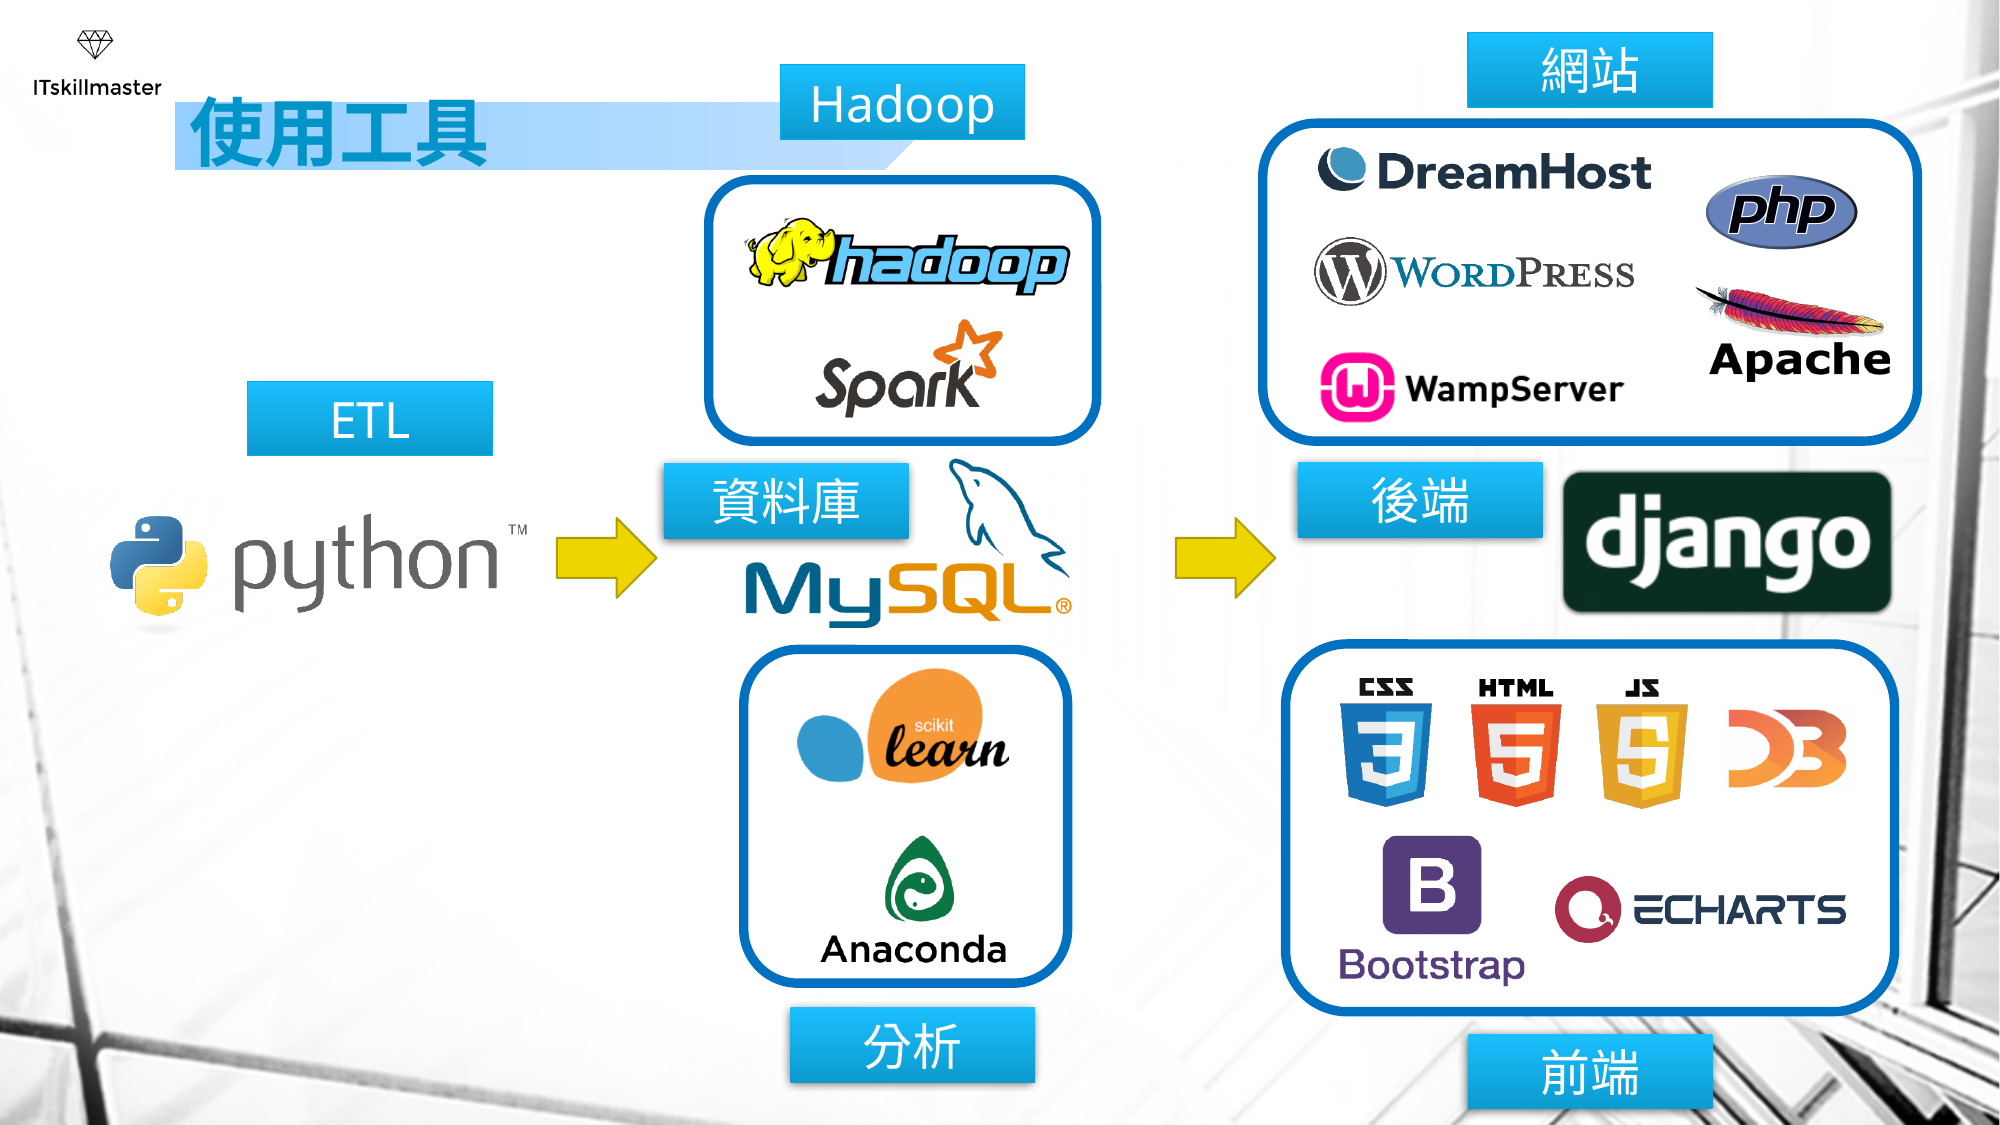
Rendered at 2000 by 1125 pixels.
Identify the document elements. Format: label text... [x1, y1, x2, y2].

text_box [1285, 643, 1895, 1012]
text_box 資料庫 [663, 463, 745, 539]
text_box 網站 [1600, 32, 1713, 108]
text_box 後端 [1297, 462, 1543, 538]
text_box [1174, 517, 1277, 599]
text_box 前端 [1467, 1034, 1713, 1109]
picture [0, 0, 2000, 1125]
text_box 分析 [790, 1007, 1036, 1083]
text_box [555, 517, 658, 599]
title 使用工具 [174, 7, 1600, 183]
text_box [708, 179, 1097, 442]
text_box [1262, 123, 1918, 442]
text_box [743, 629, 1068, 984]
text_box ETL [247, 381, 493, 456]
